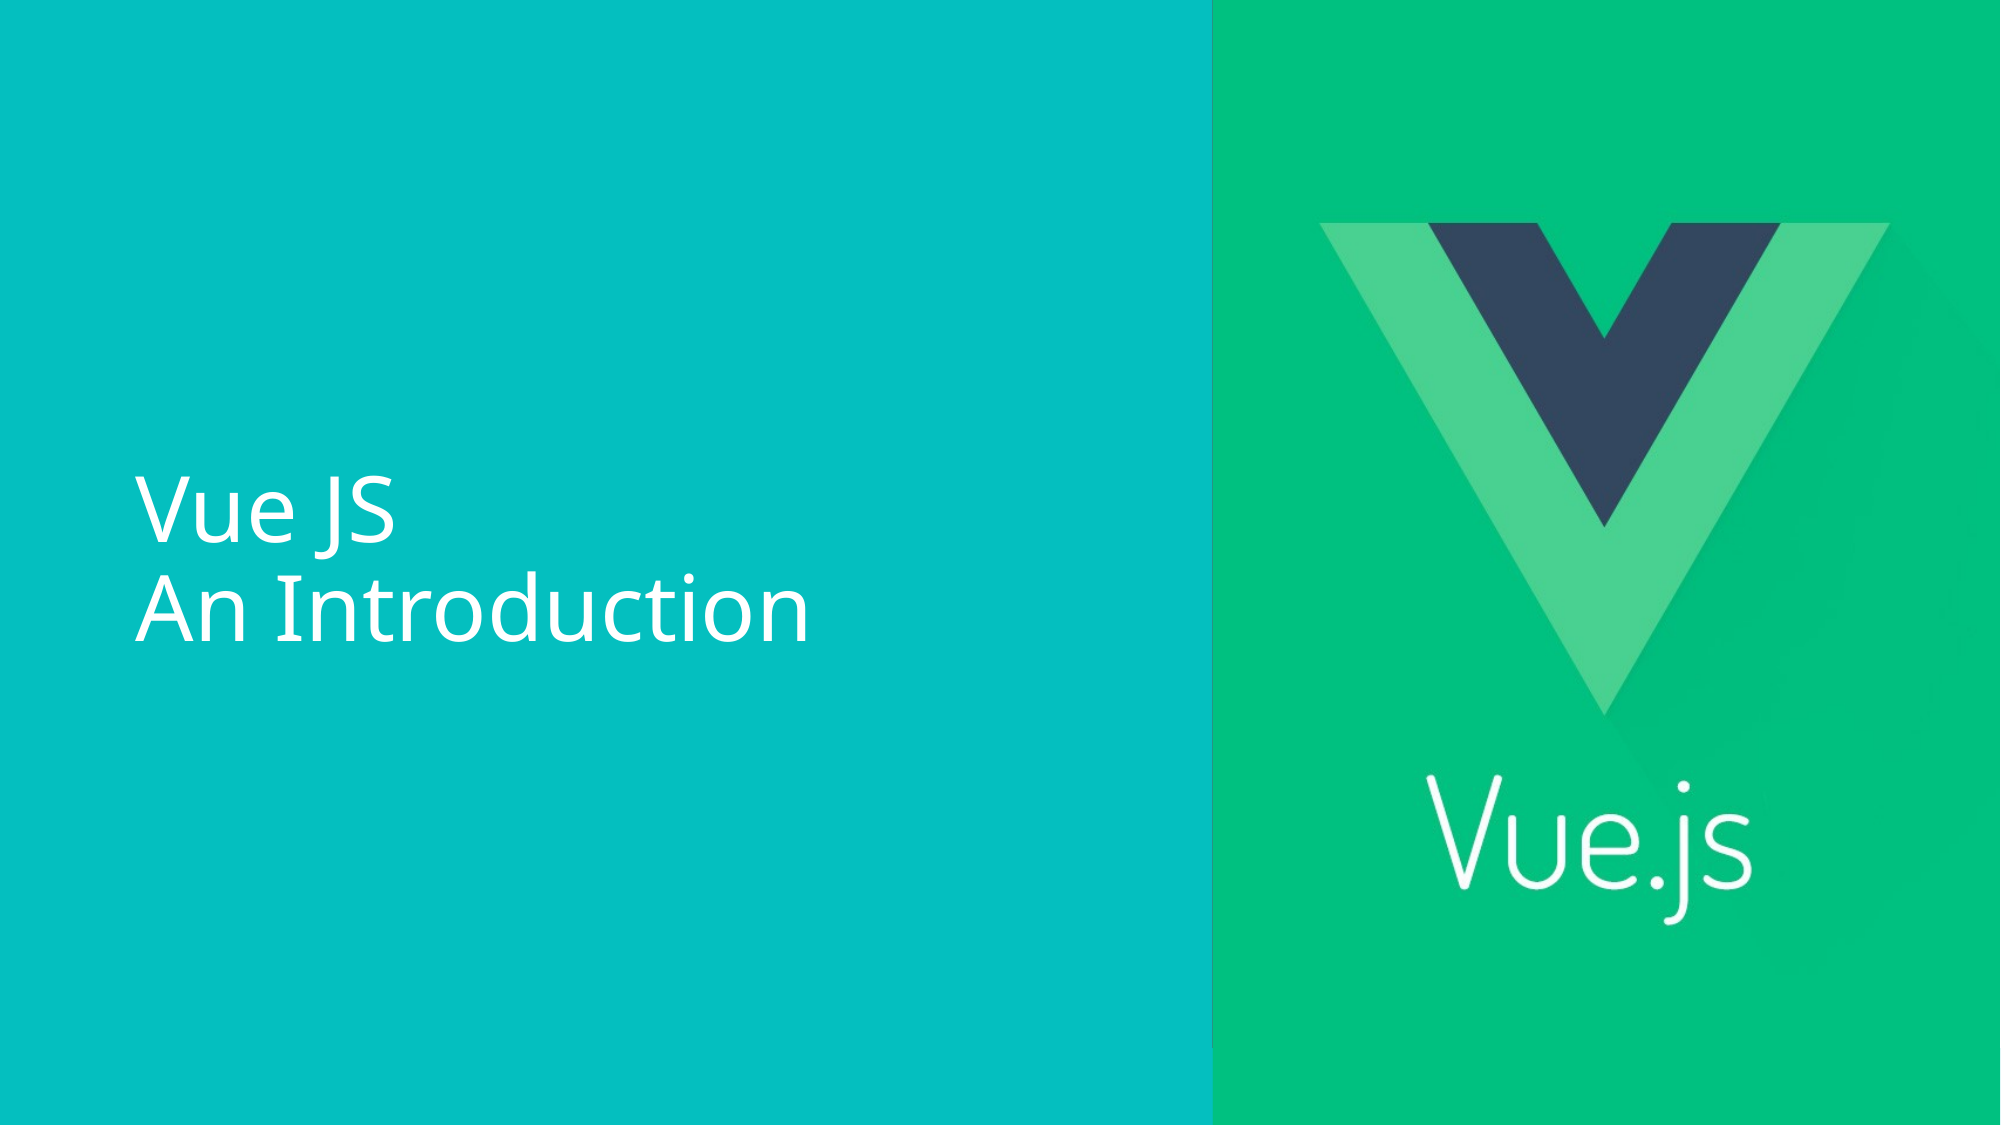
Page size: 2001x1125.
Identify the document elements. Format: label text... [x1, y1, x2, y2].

picture [1212, 0, 2000, 1125]
title Vue JS An Introduction [0, 0, 1212, 1125]
